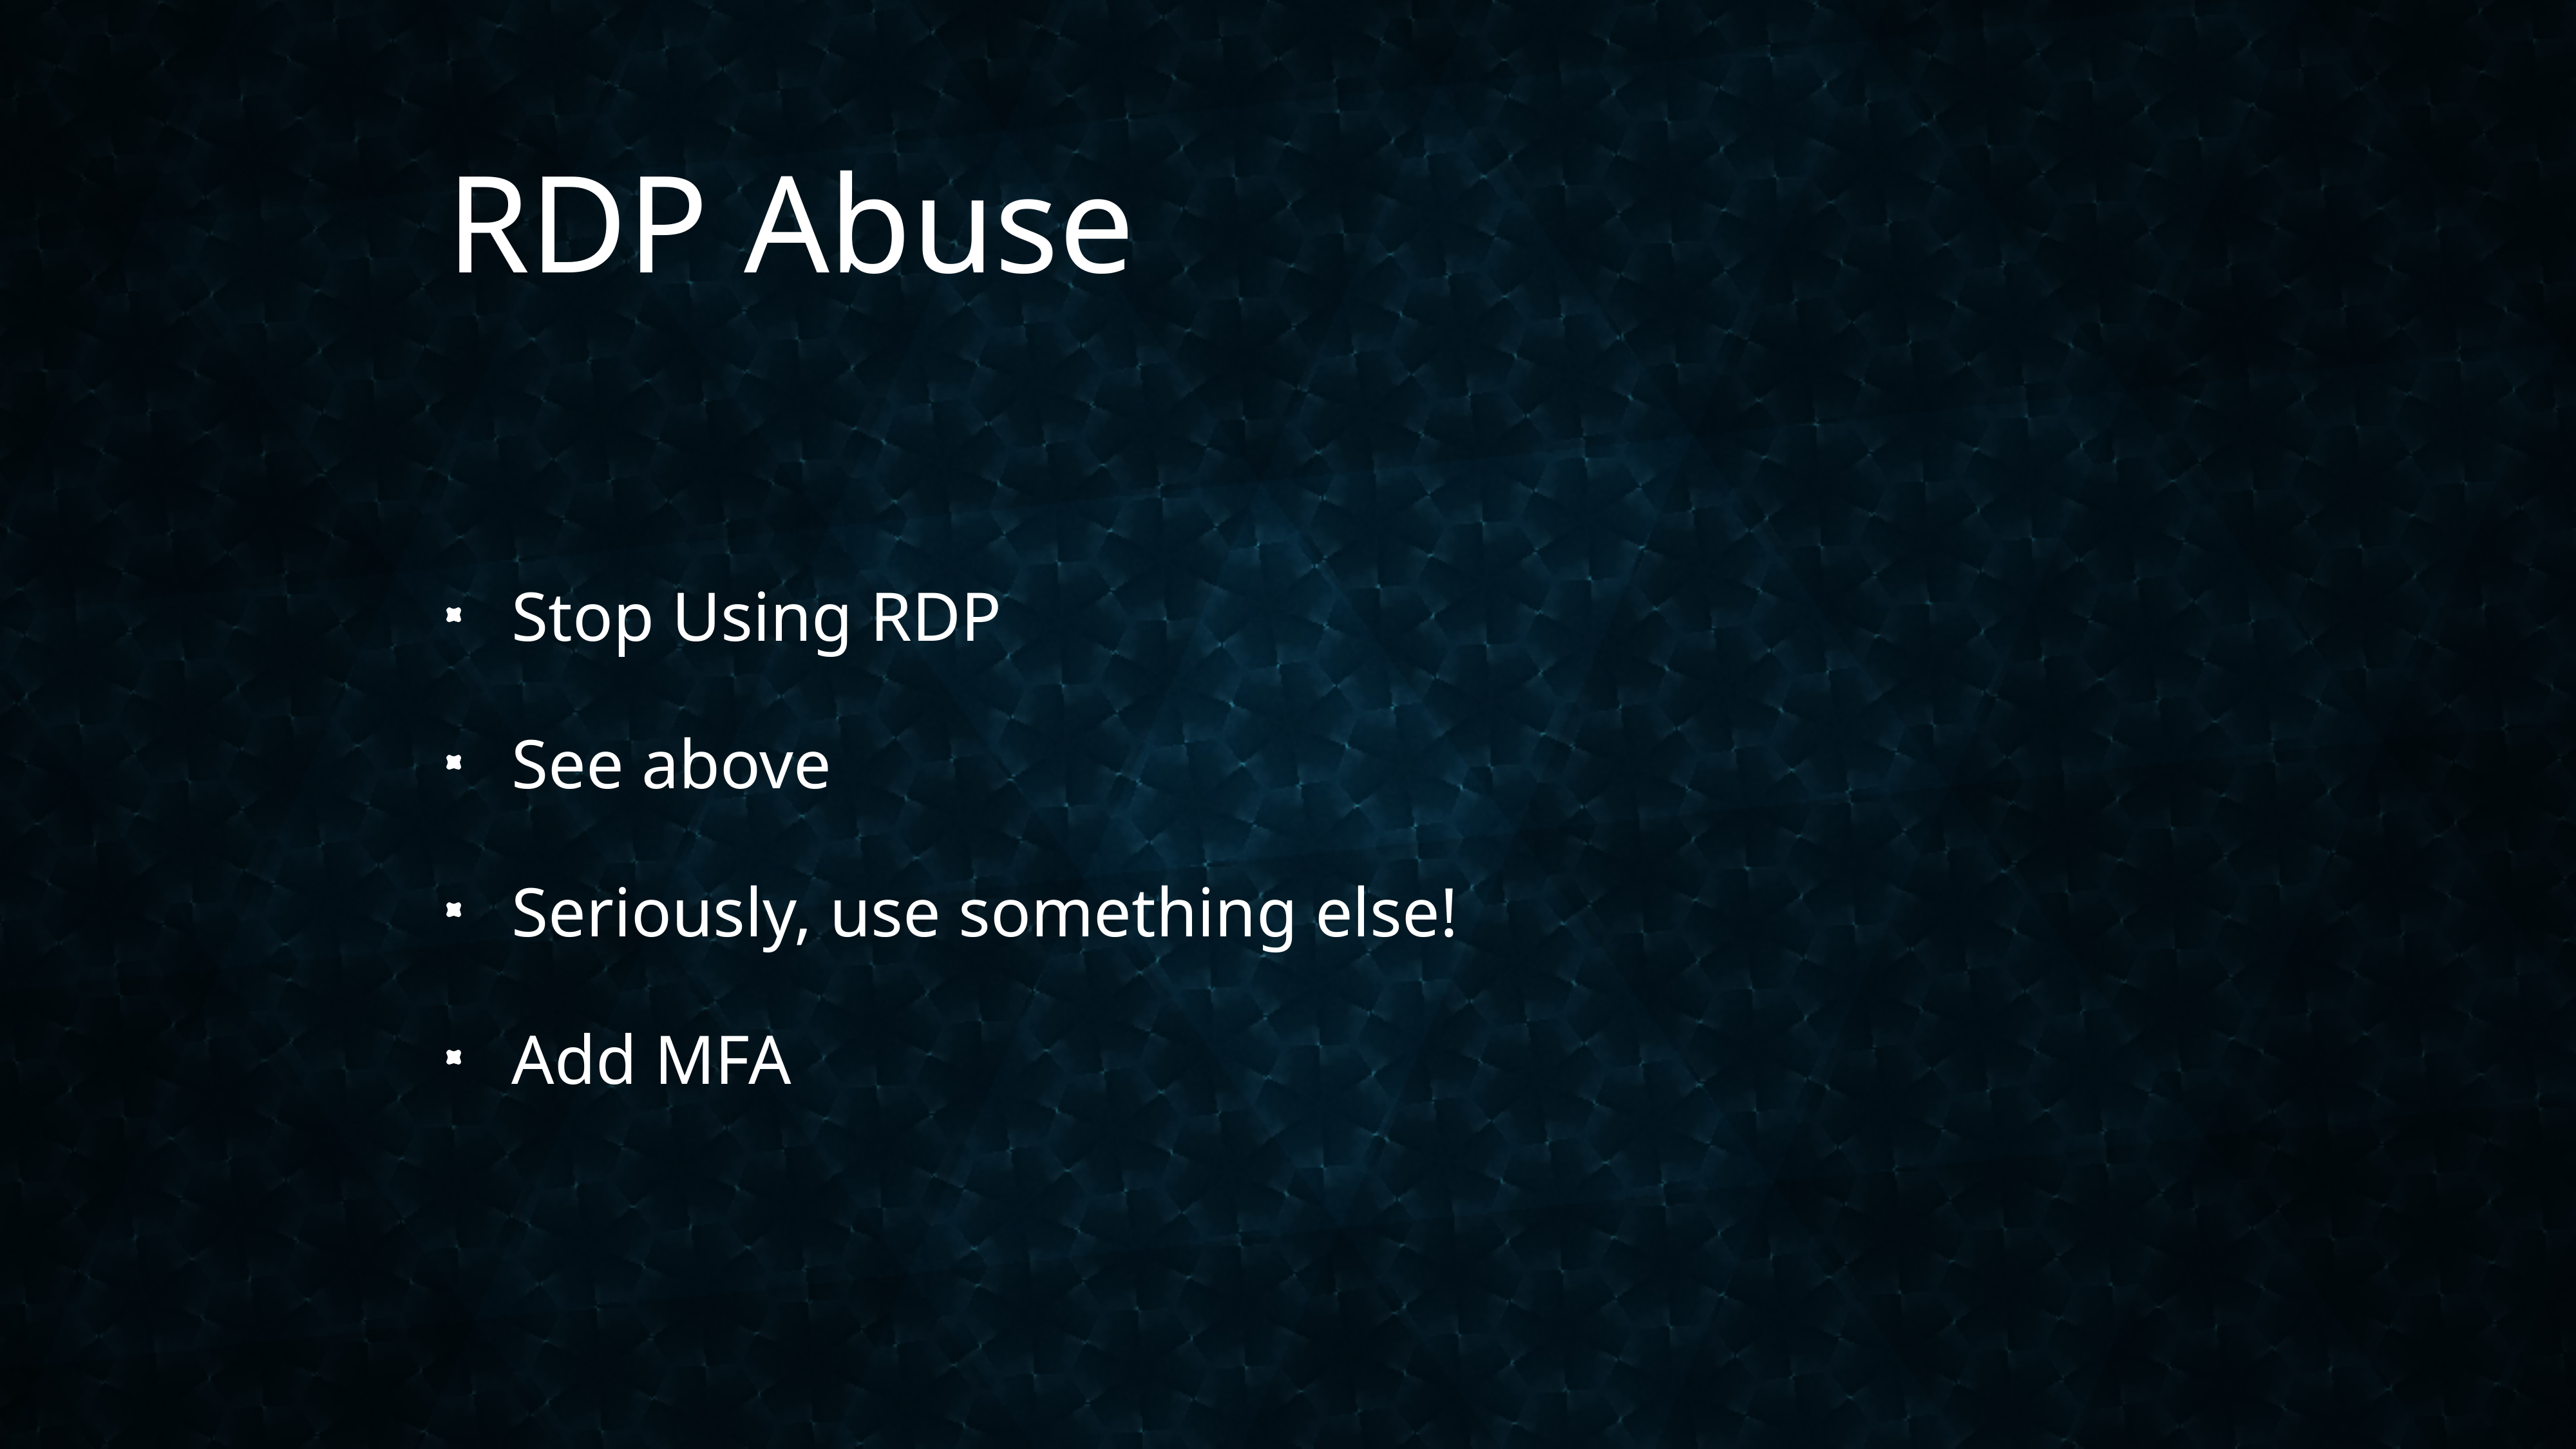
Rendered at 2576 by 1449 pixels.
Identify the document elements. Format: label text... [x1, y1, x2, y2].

list Stop Using RDP See above Seriously, use something else! Add MFA [439, 411, 2137, 1261]
title RDP Abuse [439, 37, 2137, 401]
picture [0, 0, 2576, 1449]
